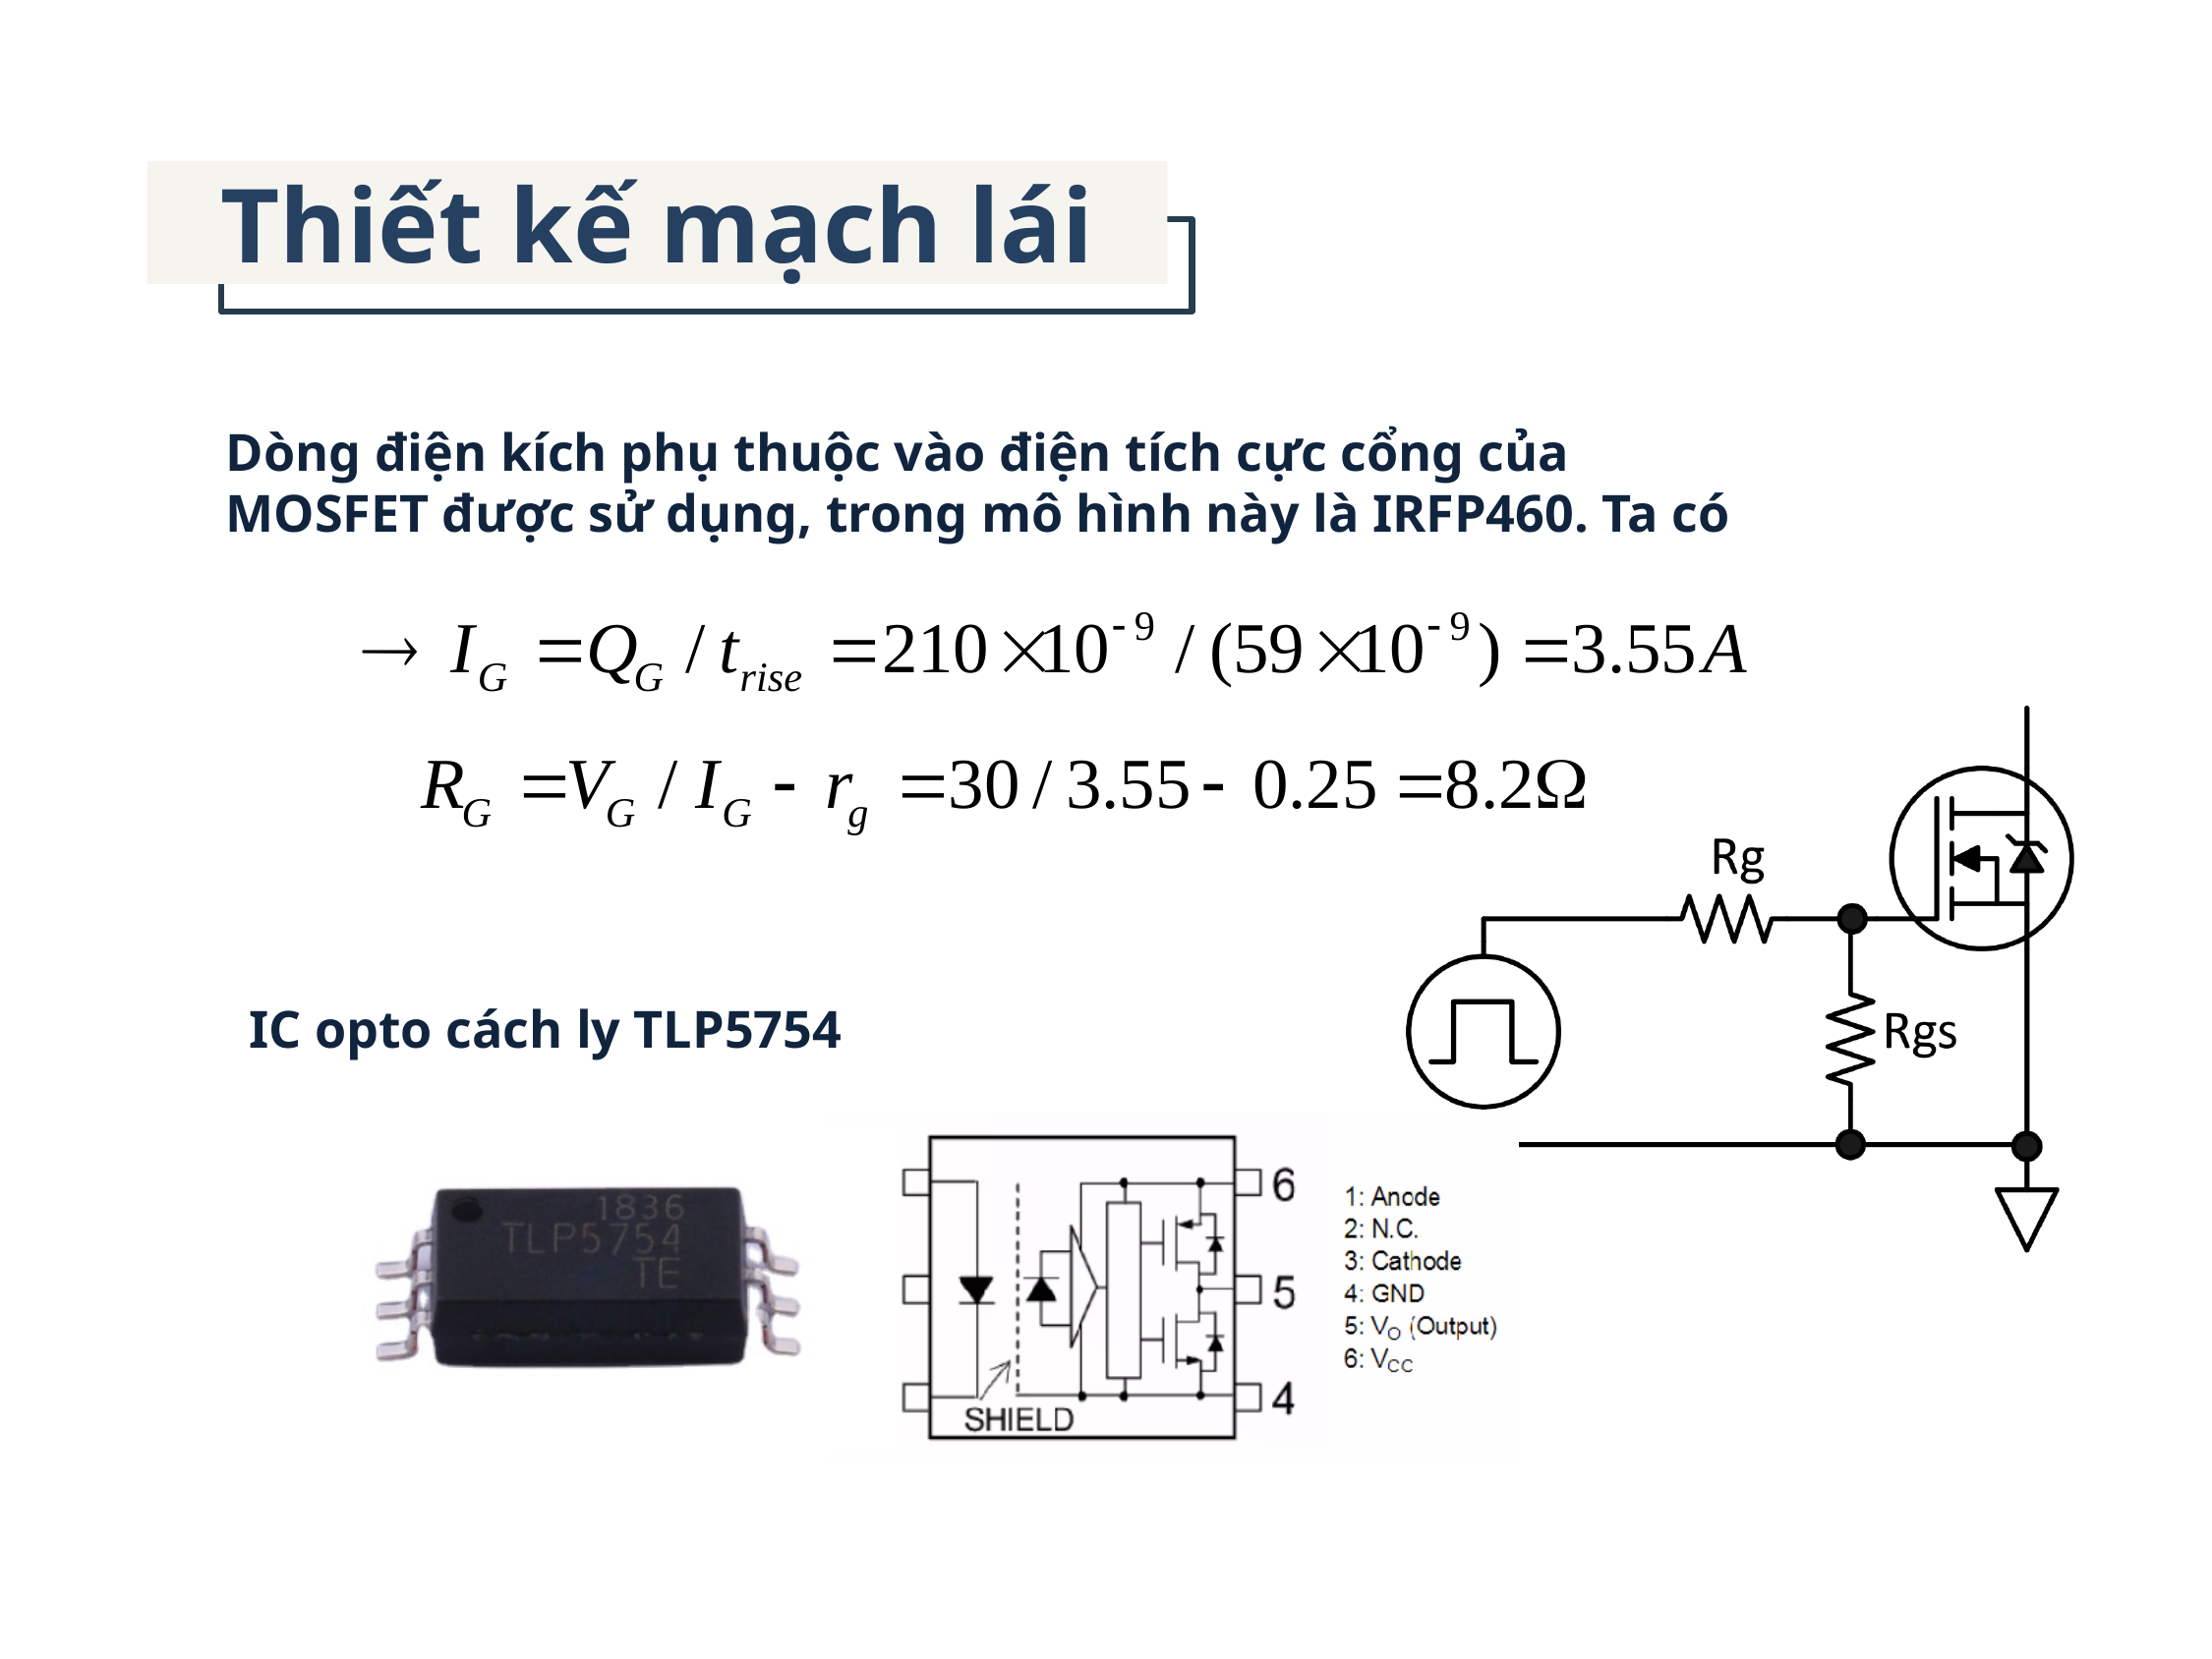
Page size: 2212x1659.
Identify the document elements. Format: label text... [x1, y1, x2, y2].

text_box Thiết kế mạch lái [146, 160, 1168, 284]
text_box Dòng điện kích phụ thuộc vào điện tích cực cổng của MOSFET được sử dụng, trong mô hình này là IRFP460. Ta có [211, 412, 1748, 550]
picture [319, 703, 2109, 1464]
text_box IC opto cách ly TLP5754 [234, 989, 1341, 1065]
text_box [416, 749, 1593, 842]
text_box [220, 219, 1193, 312]
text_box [360, 602, 1748, 698]
